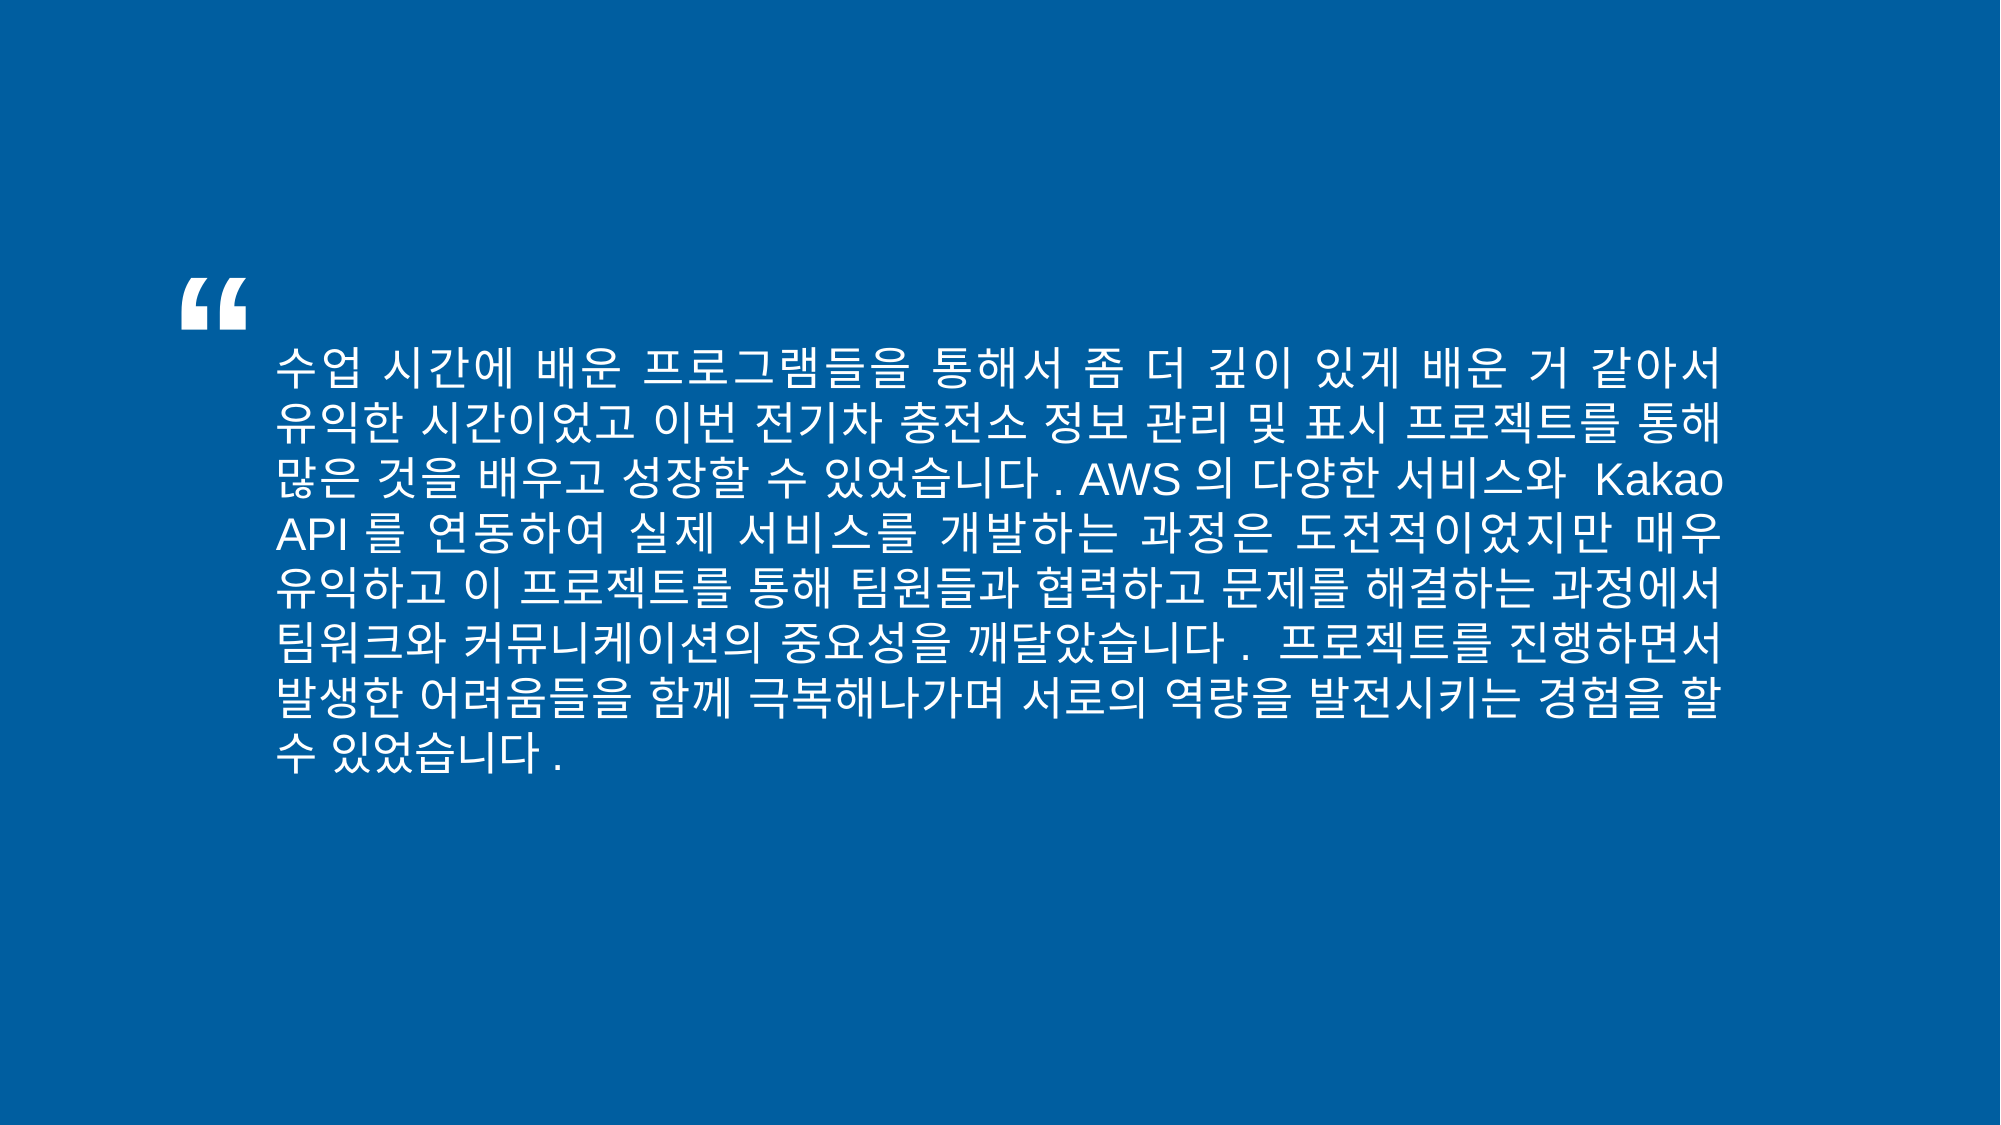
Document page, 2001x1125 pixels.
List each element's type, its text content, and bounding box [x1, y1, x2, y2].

text_box 수업 시간에 배운 프로그램들을 통해서 좀 더 깊이 있게 배운 거 같아서 유익한 시간이었고 이번 전기차 충전소 정보 관리 및 표시 프로젝트를 통해 많은 것을 배우고 성장할 수 있었습니다. AWS의 다양한 서비스와 Kakao API를 연동하여 실제 서비스를 개발하는 과정은 도전적이었지만 매우 유익하고 이 프로젝트를 통해 팀원들과 협력하고 문제를 해결하는 과정에서 팀워크와 커뮤니케이션의 중요성을 깨달았습니다. 프로젝트를 진행하면서 발생한 어려움들을 함께 극복해나가며 서로의 역량을 발전시키는 경험을 할 수 있었습니다. [261, 332, 1739, 788]
text_box “ [153, 214, 418, 449]
